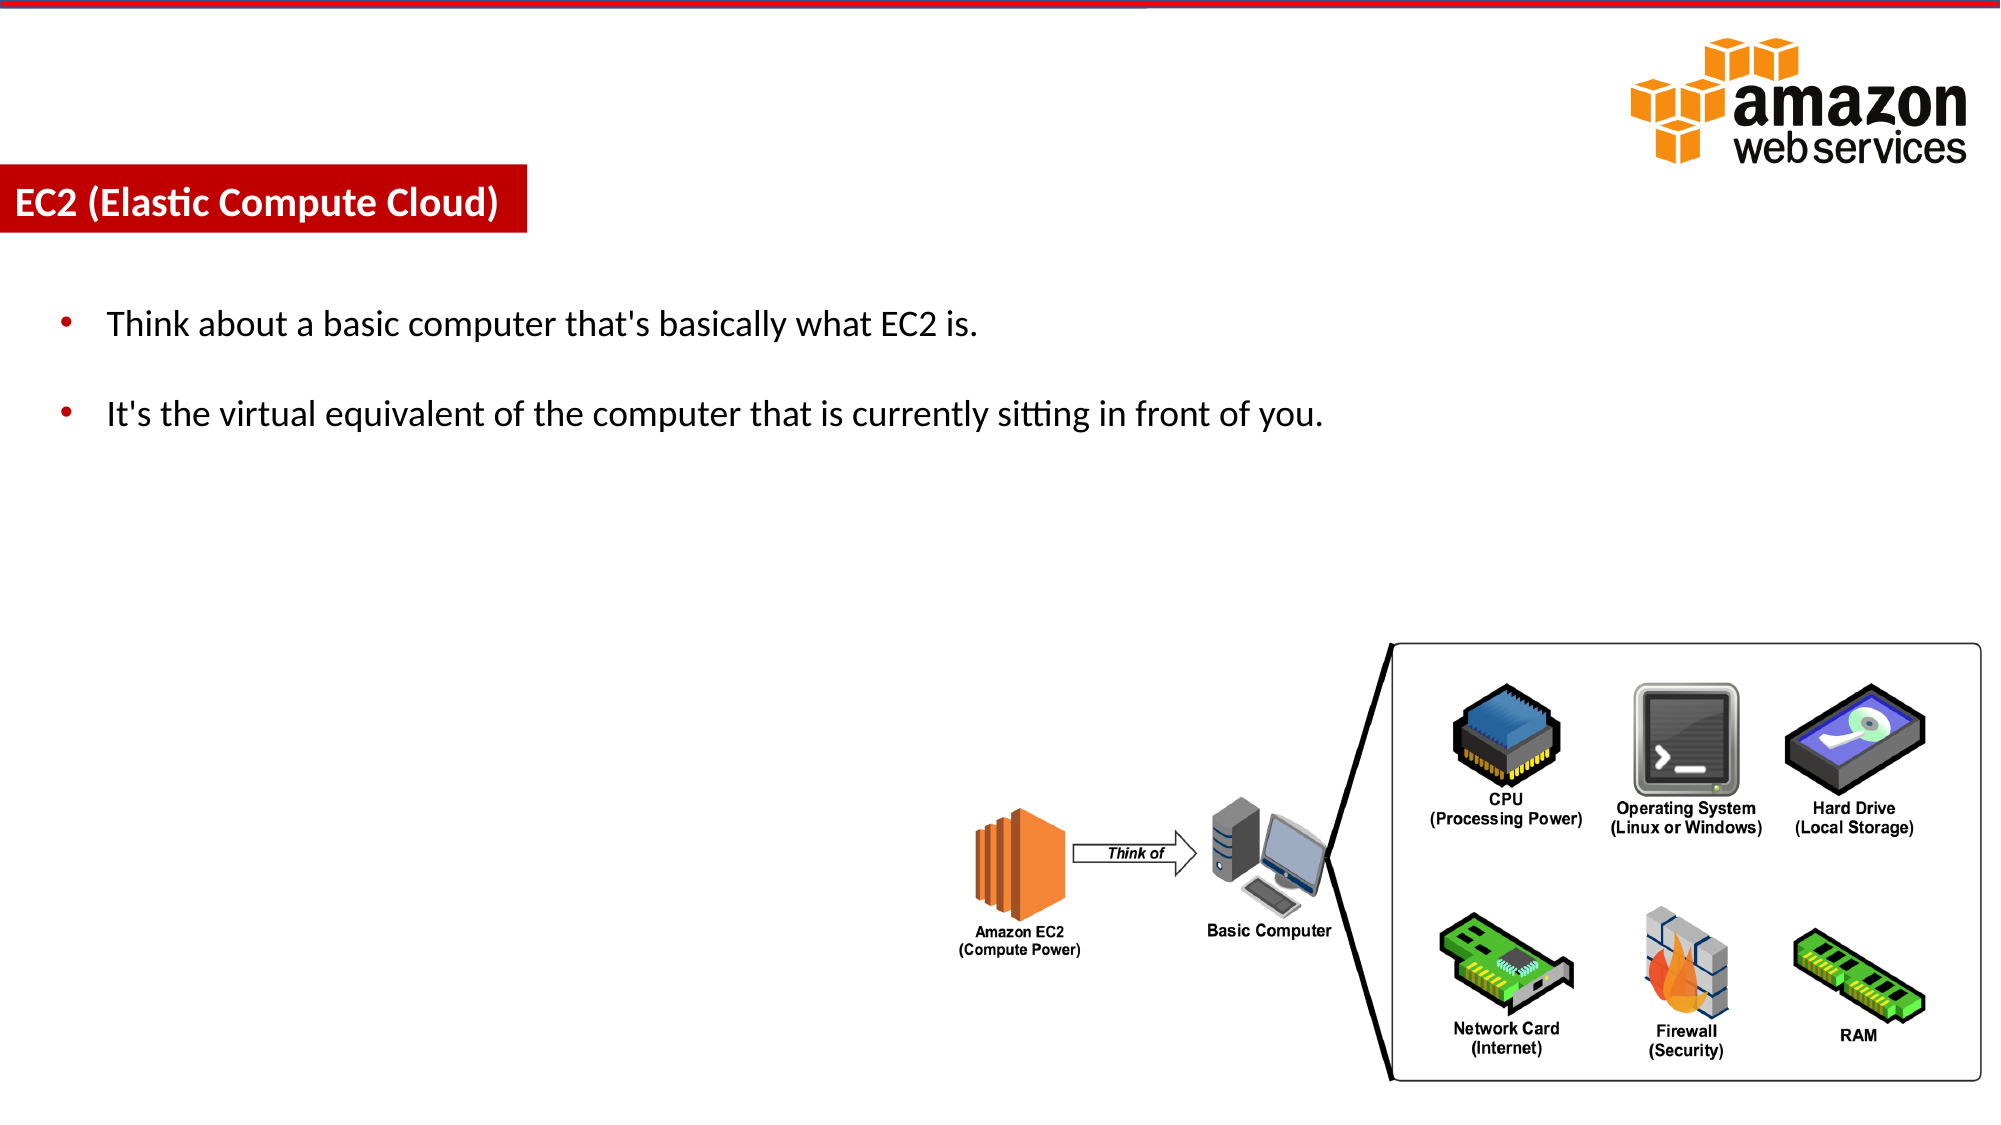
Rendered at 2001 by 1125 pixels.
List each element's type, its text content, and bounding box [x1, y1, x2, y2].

text_box EC2 (Elastic Compute Cloud) [0, 164, 528, 233]
picture [1620, 24, 1982, 184]
text_box [949, 625, 1997, 1101]
text_box Think about a basic computer that's basically what EC2 is. It's the virtual equivalent of the computer that is currently sitting in front of you. [45, 291, 1408, 442]
text_box [0, 0, 2000, 9]
